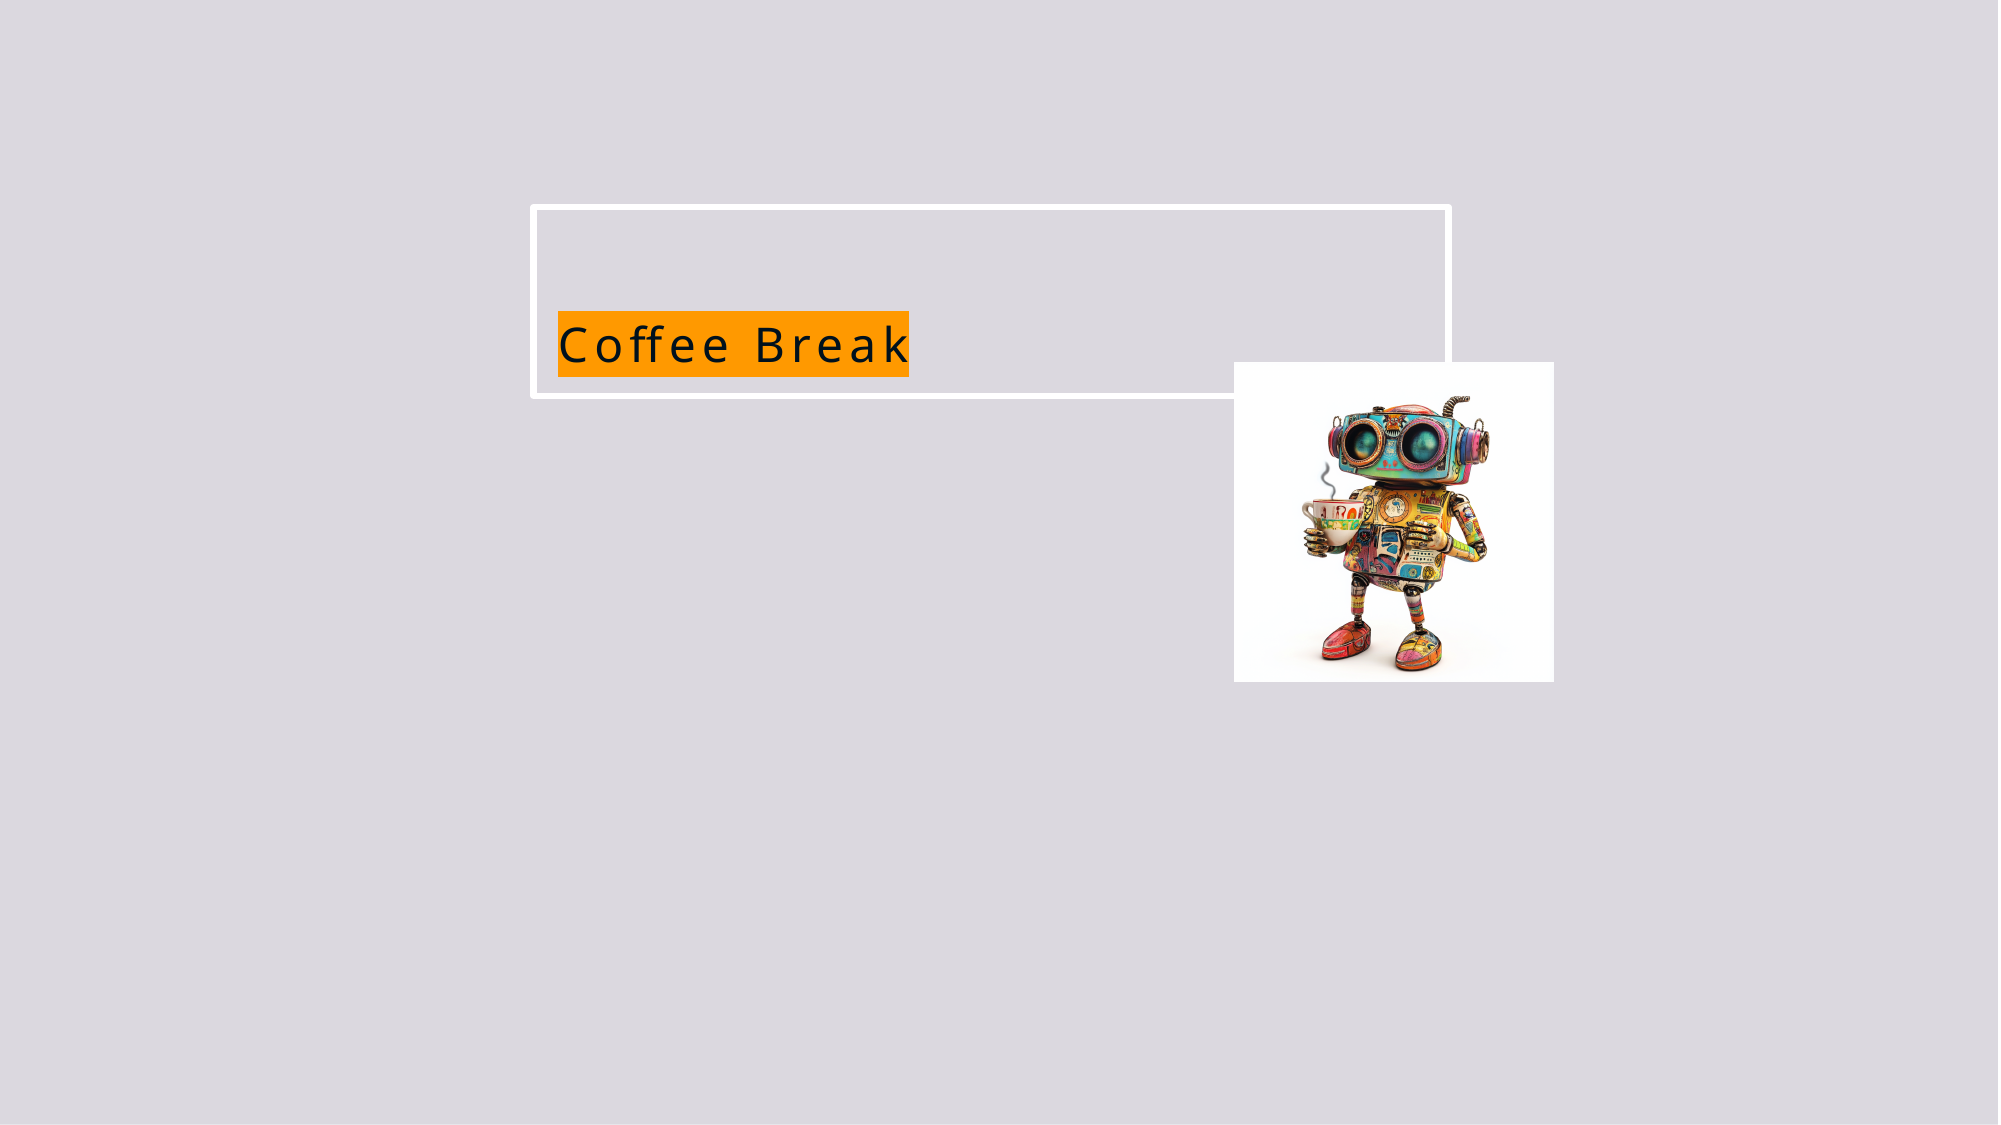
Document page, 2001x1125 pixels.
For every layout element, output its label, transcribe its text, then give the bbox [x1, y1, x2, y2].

picture [1234, 362, 1554, 682]
title Coffee Break [557, 238, 1332, 373]
